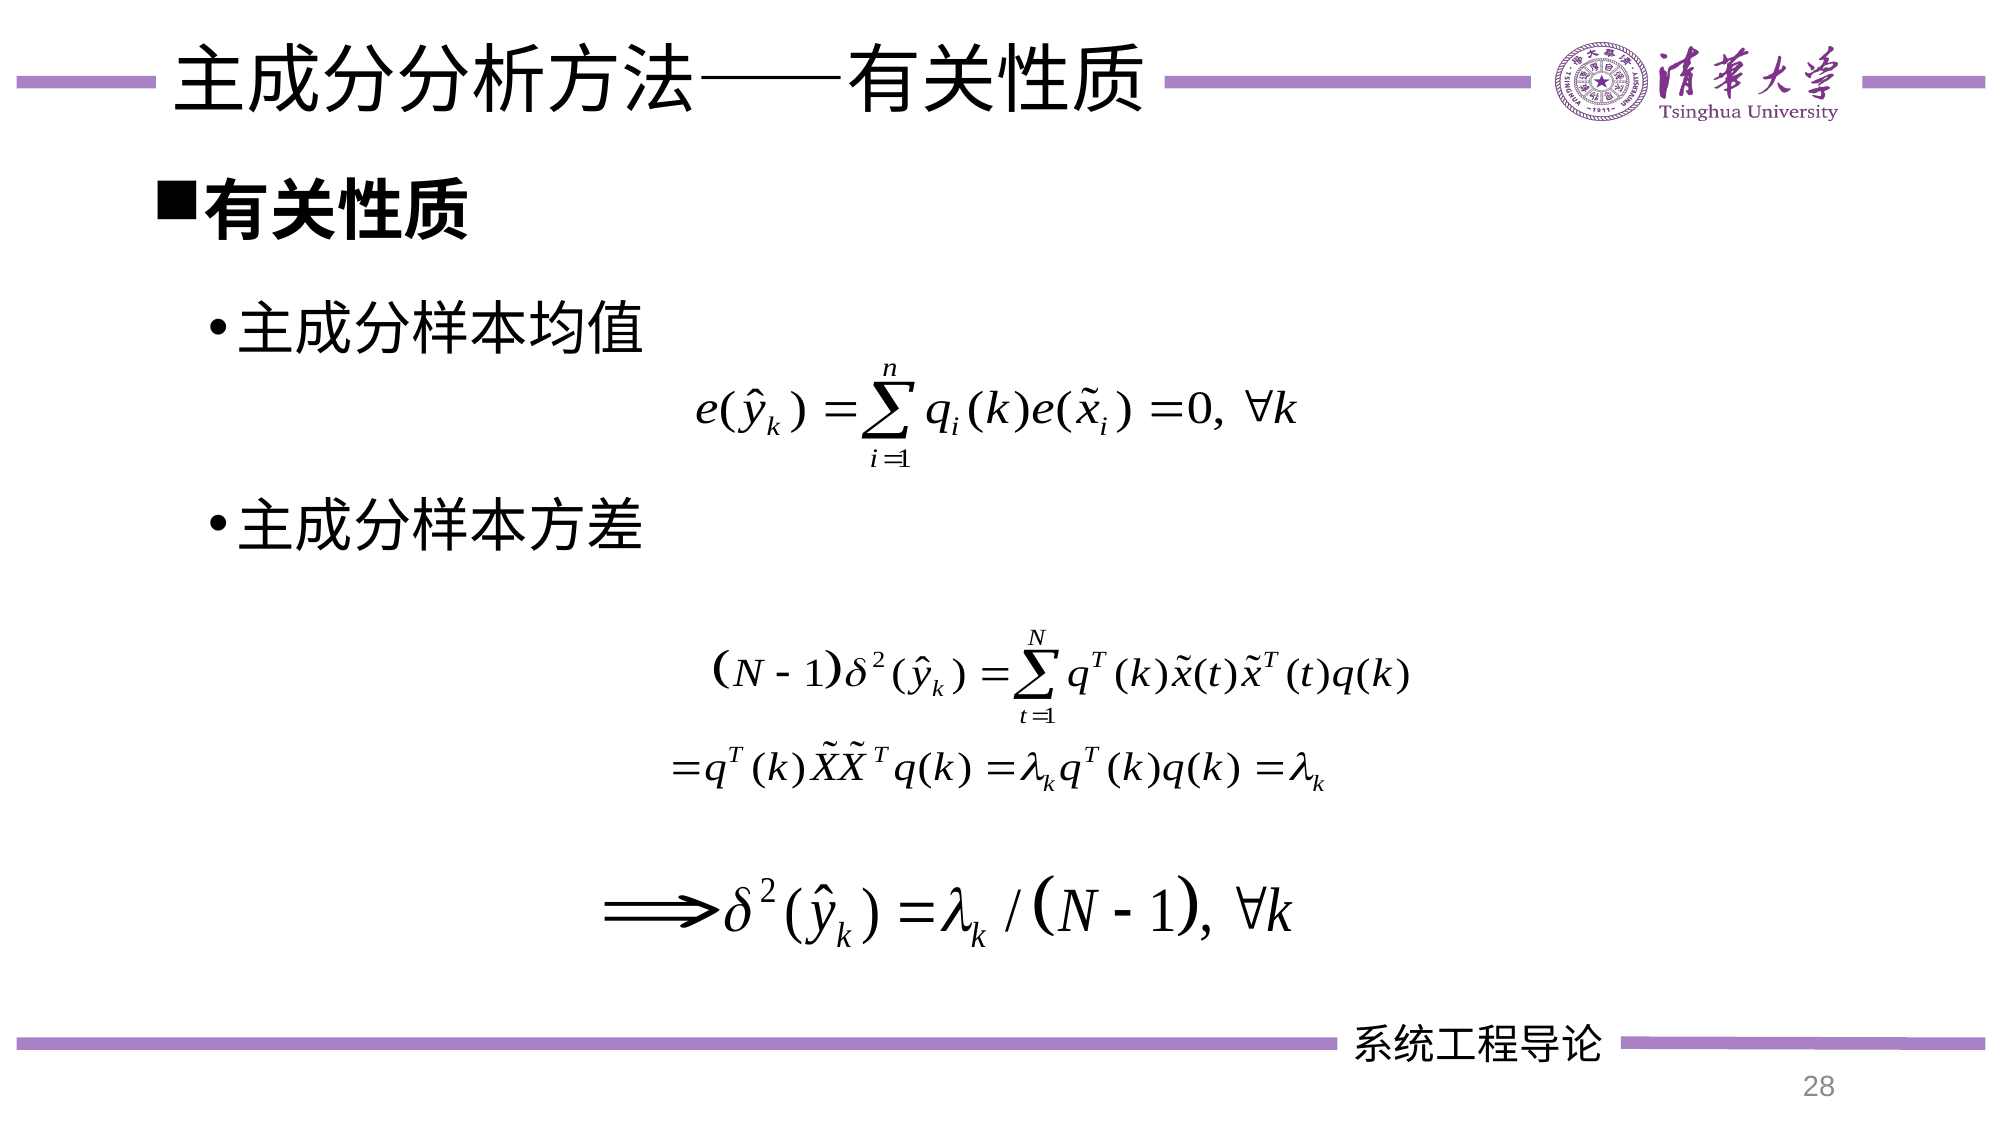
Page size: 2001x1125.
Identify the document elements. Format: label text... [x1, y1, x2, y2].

list 有关性质 主成分样本均值 主成分样本方差 [137, 169, 1863, 1010]
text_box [660, 619, 1419, 800]
slide_number 28 [1675, 1055, 1963, 1115]
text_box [686, 344, 1312, 480]
title 主成分分析方法——有关性质 [155, 0, 1165, 191]
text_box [570, 870, 713, 961]
picture [1659, 46, 1838, 121]
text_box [713, 861, 1312, 969]
picture [1555, 42, 1648, 121]
